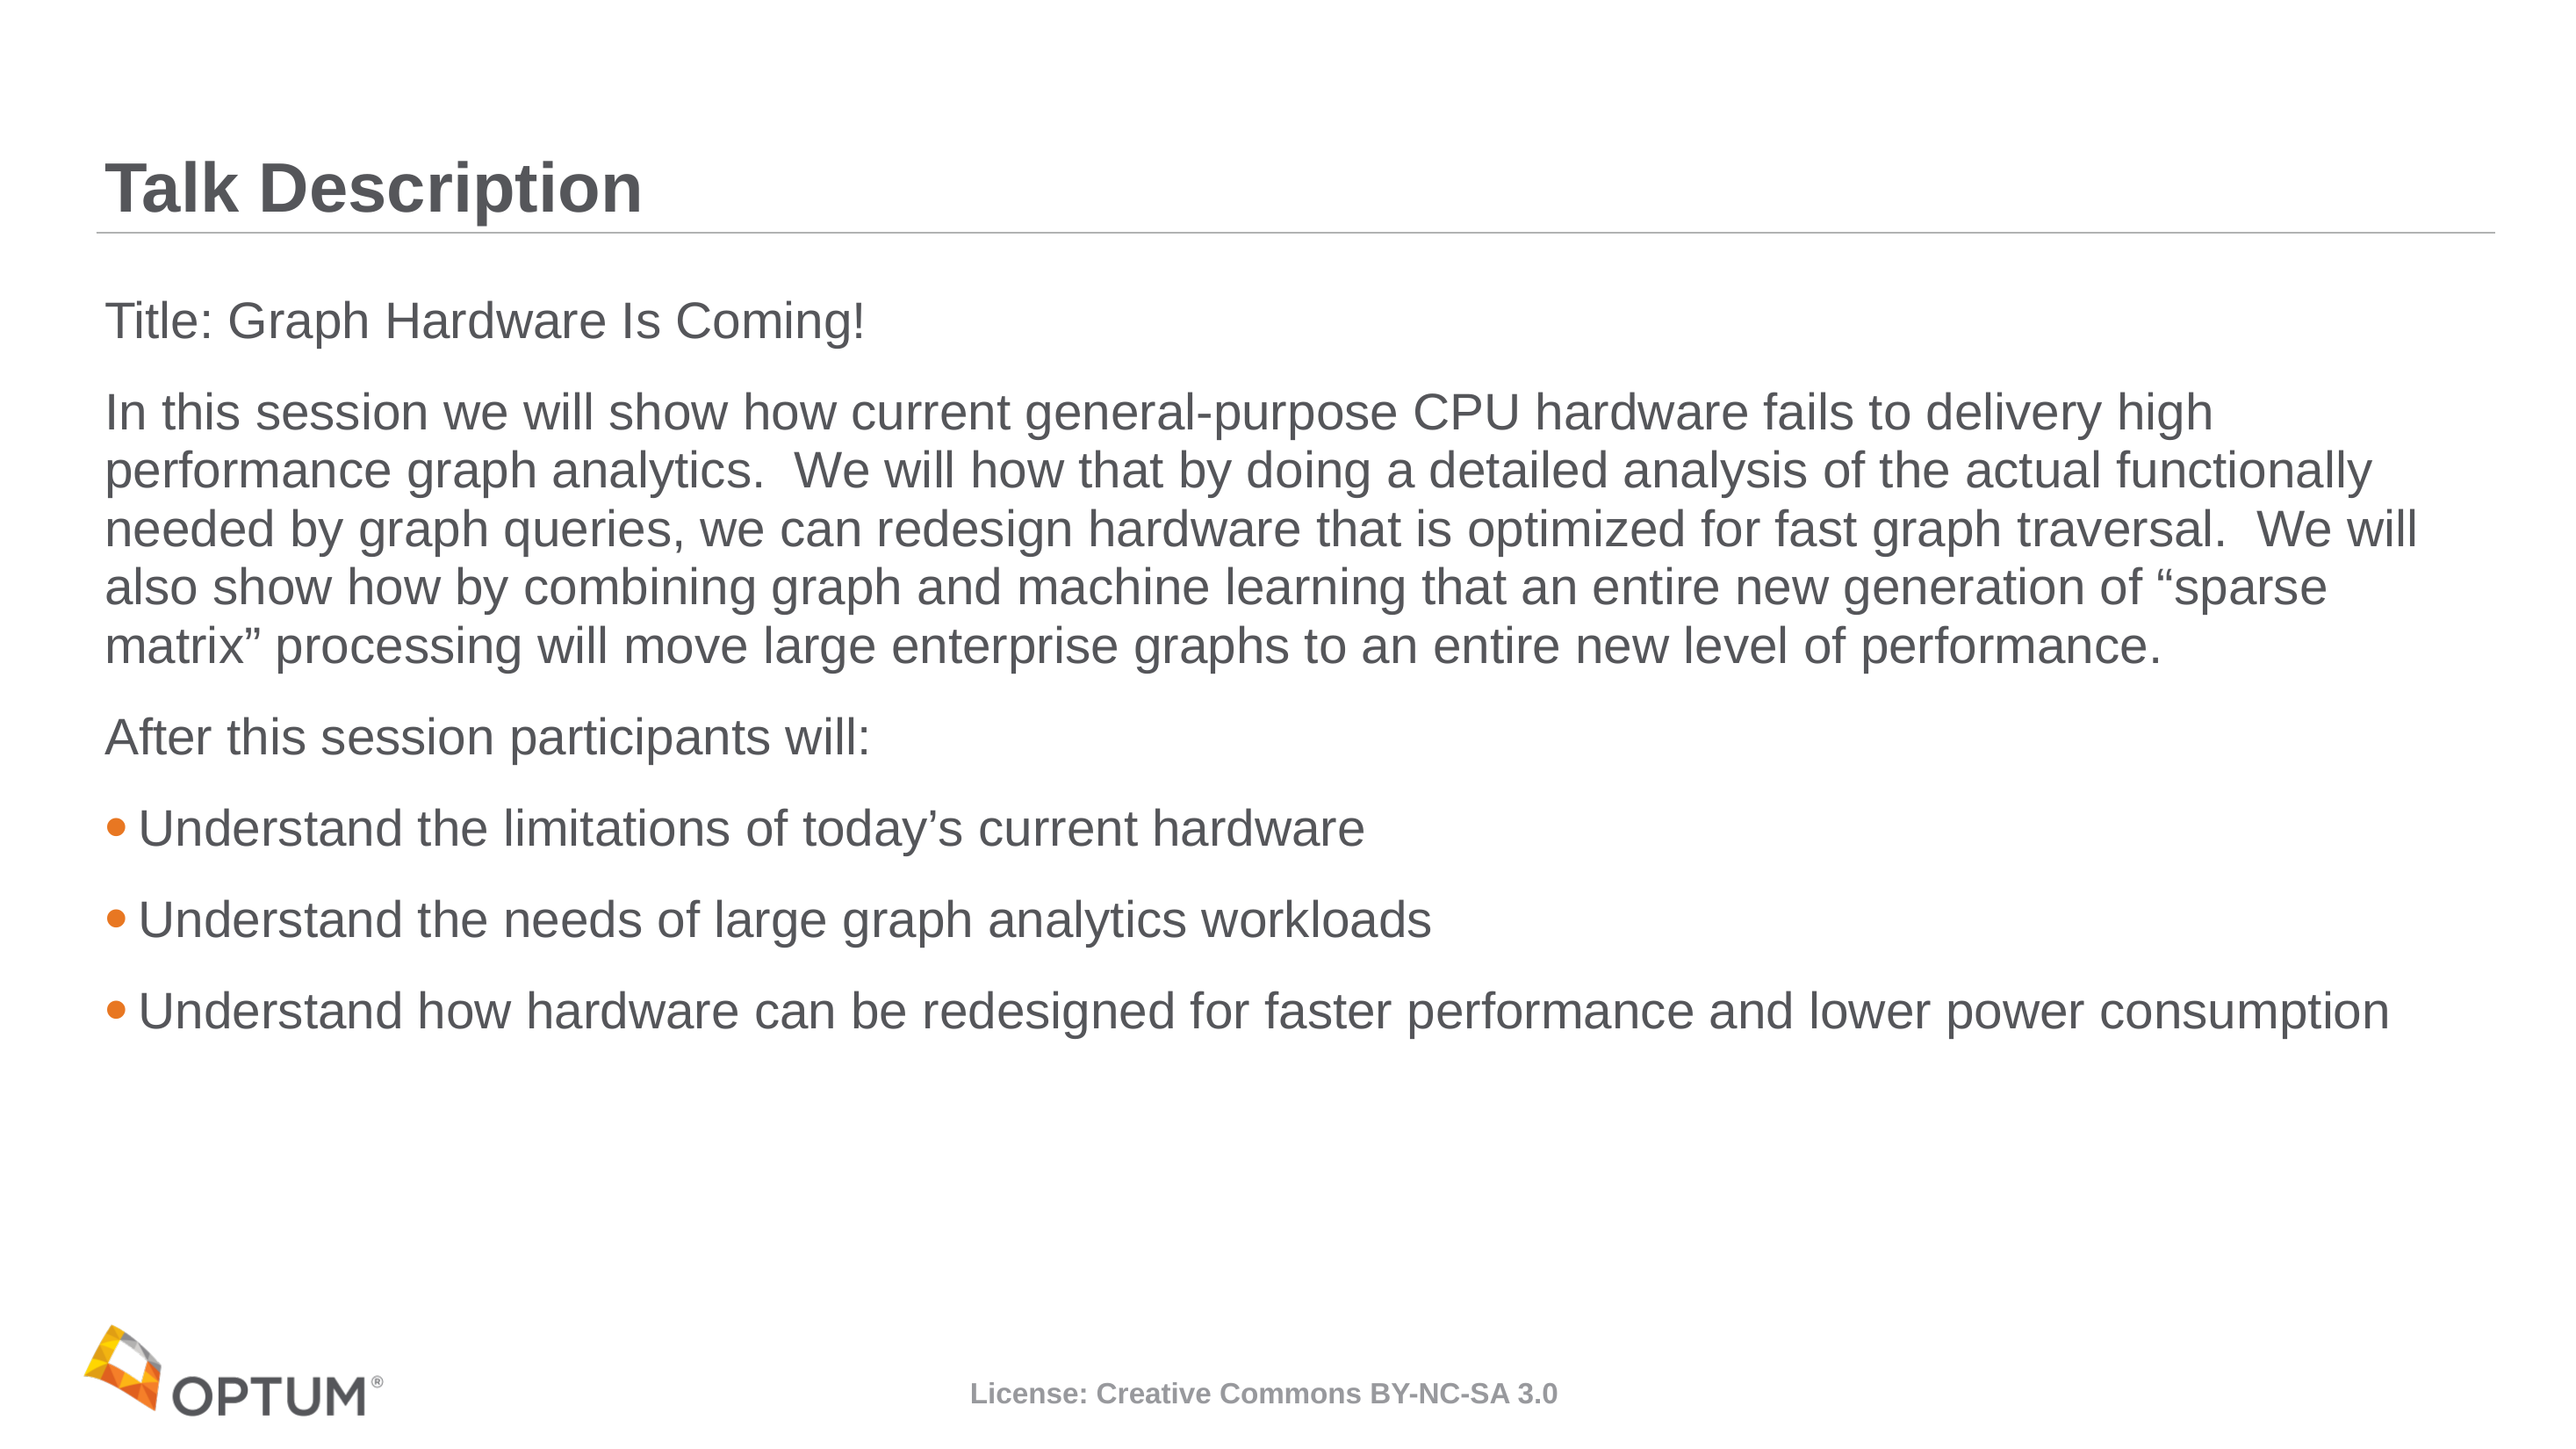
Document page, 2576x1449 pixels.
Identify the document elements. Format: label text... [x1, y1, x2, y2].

title Talk Description [104, 0, 2495, 227]
picture [83, 1323, 385, 1417]
list Title: Graph Hardware Is Coming! In this session we will show how current general-purpose CPU hardware fails to delivery high performance graph analytics. We will how that by doing a detailed analysis of the actual functionally needed by graph queries, we can redesign hardware that is optimized for fast graph traversal. We will also show how by combining graph and machine learning that an entire new generation of “sparse matrix” processing will move large enterprise graphs to an entire new level of performance. After this session participants will: Understand the limitations of today’s current hardware Understand the needs of large graph analytics workloads Understand how hardware can be redesigned for faster performance and lower power consumption [104, 292, 2495, 1247]
